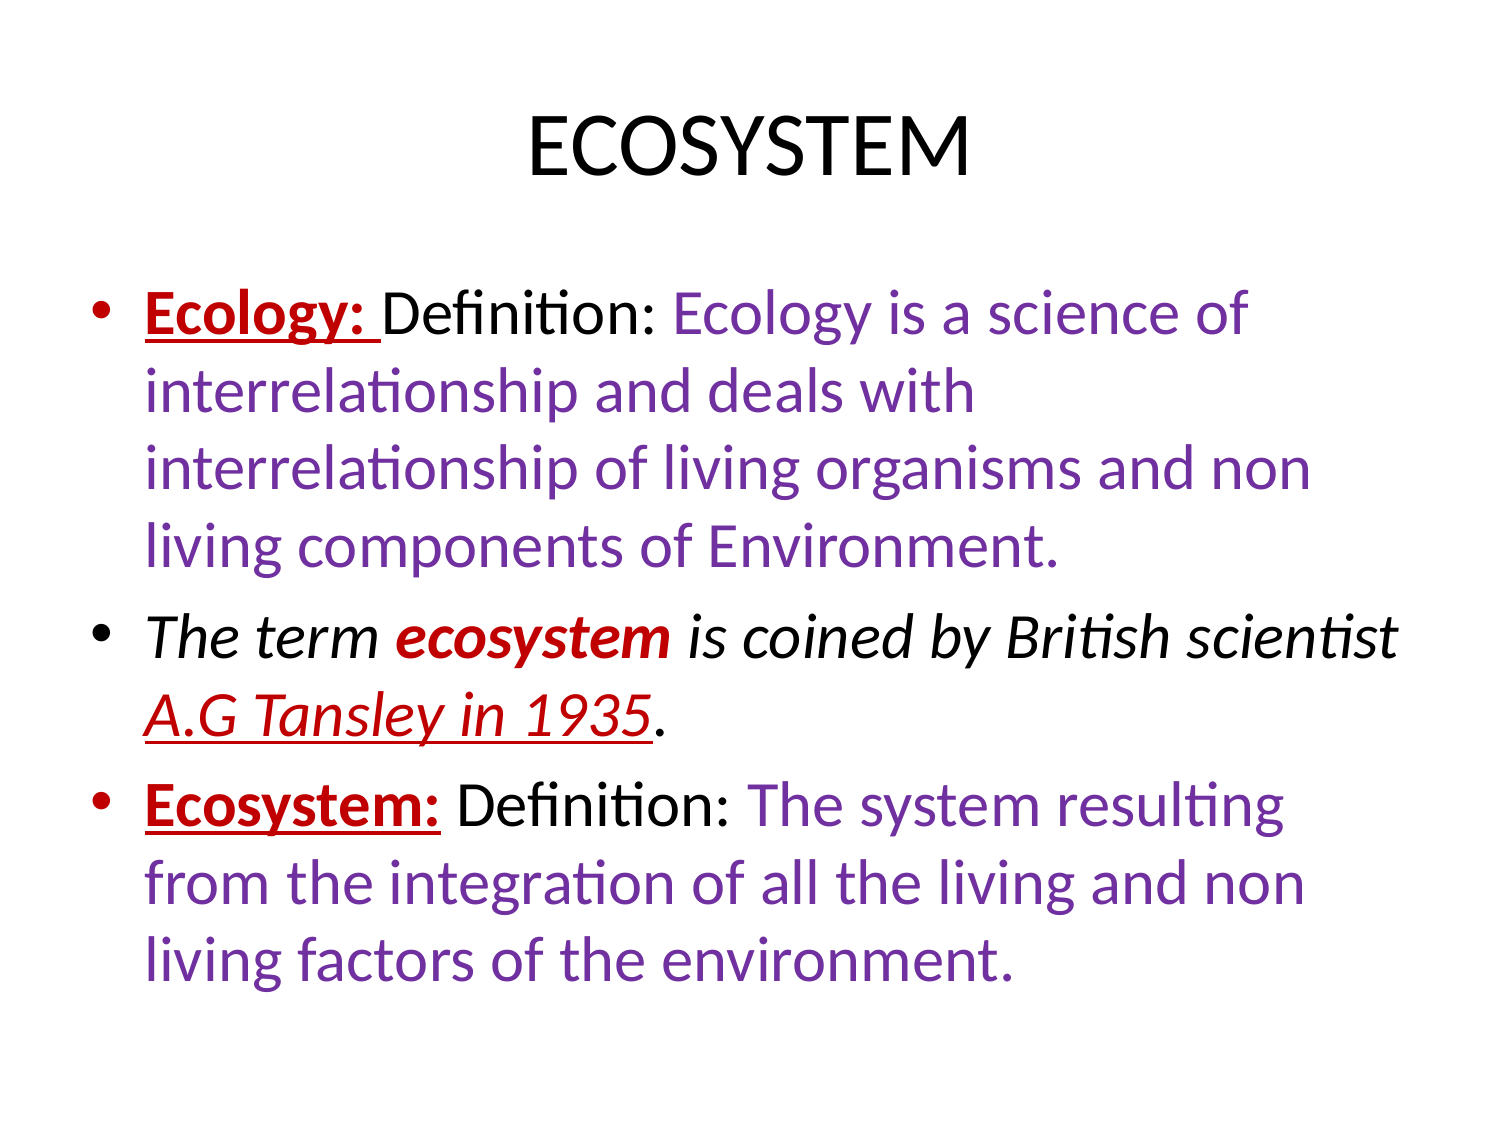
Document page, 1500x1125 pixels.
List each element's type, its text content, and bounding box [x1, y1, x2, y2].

list Ecology: Definition: Ecology is a science of interrelationship and deals with interrelationship of living organisms and non living components of Environment. The term ecosystem is coined by British scientist A.G Tansley in 1935. Ecosystem: Definition: The system resulting from the integration of all the living and non living factors of the environment. [75, 262, 1425, 1005]
title ECOSYSTEM [75, 45, 1425, 233]
